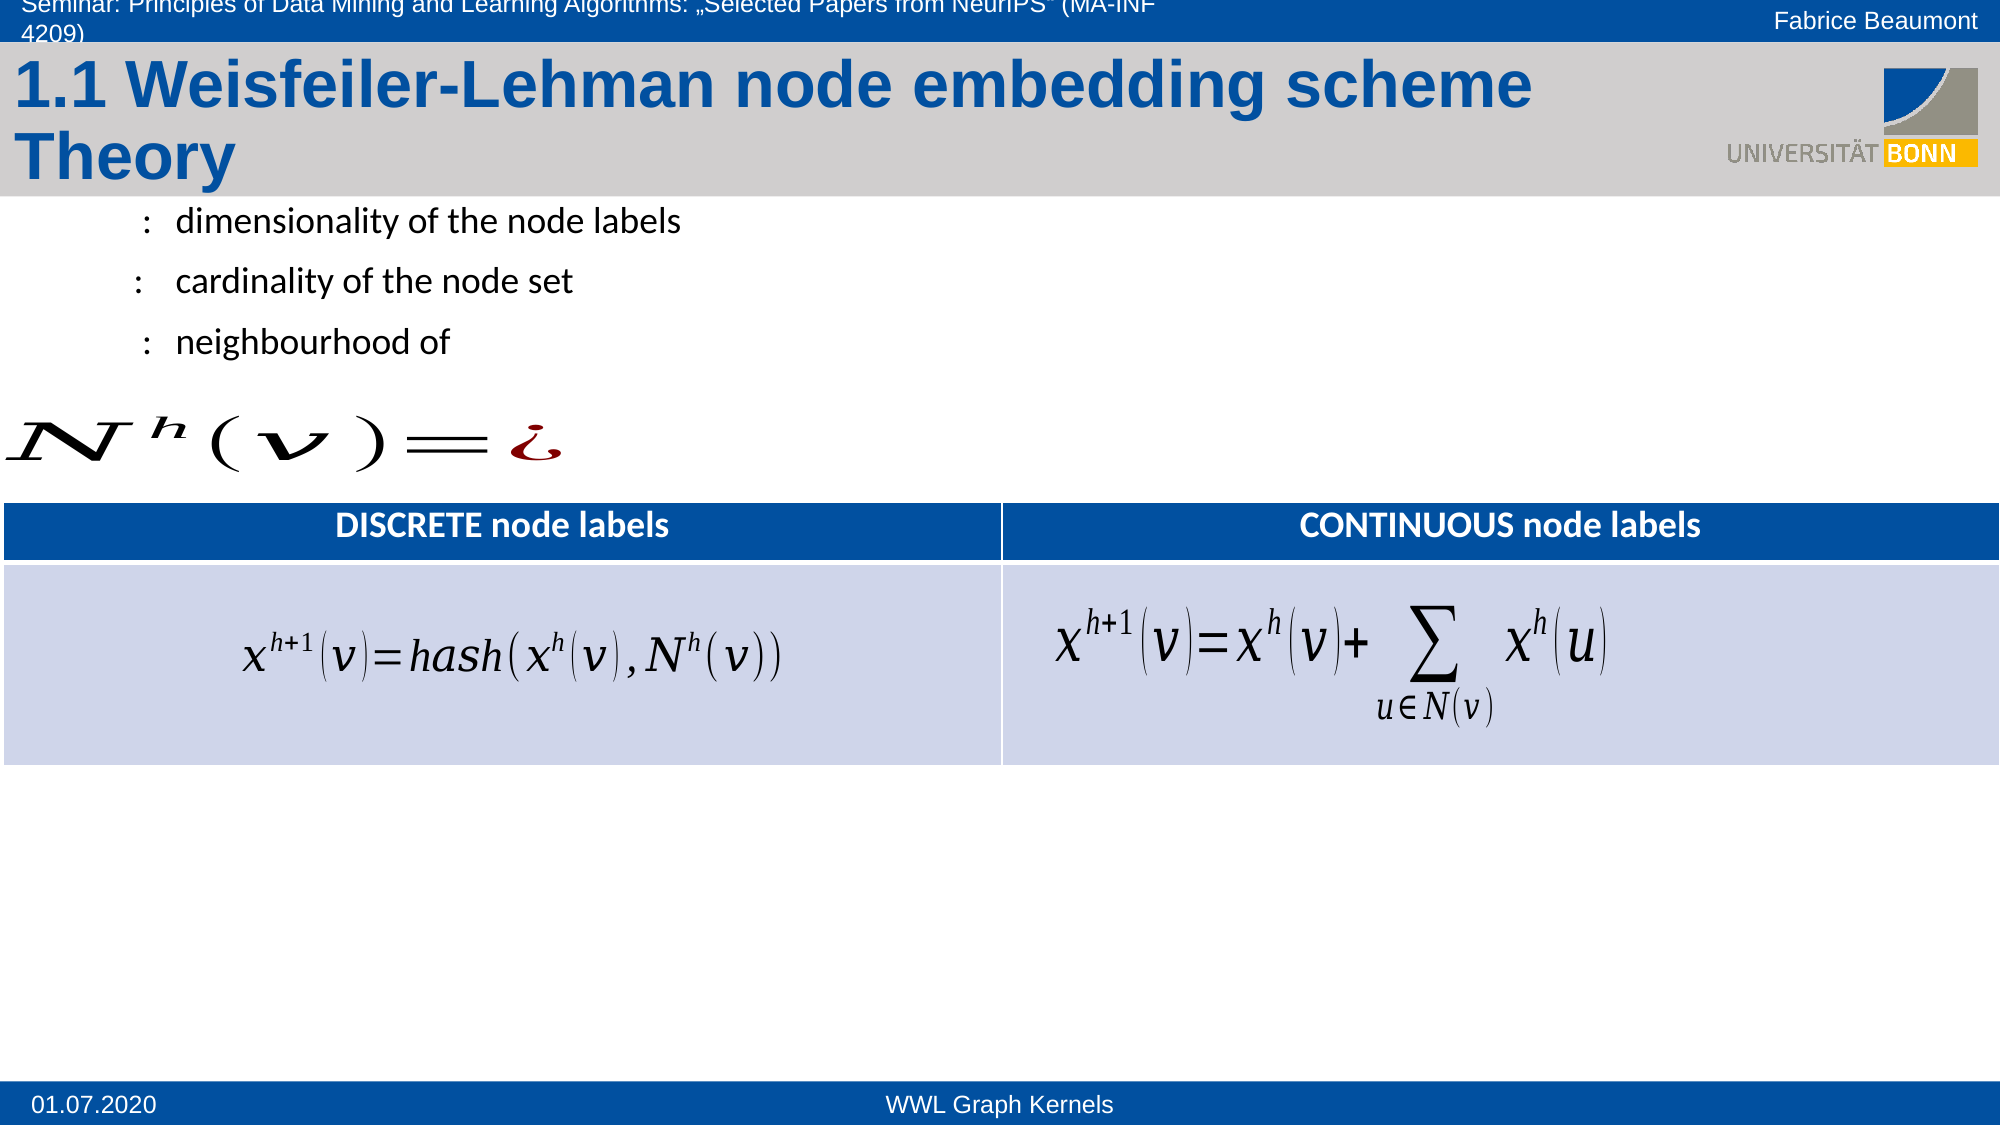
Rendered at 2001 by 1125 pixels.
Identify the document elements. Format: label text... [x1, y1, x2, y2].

text_box [1051, 535, 1177, 687]
list 1.1 Weisfeiler-Lehman node embedding scheme Theory [0, 42, 1725, 195]
table_header DISCRETE node labels [4, 503, 1001, 560]
table_cell [1003, 565, 1999, 765]
picture [1725, 44, 1978, 187]
table_header CONTINUOUS node labels [1003, 503, 1999, 560]
table_cell [4, 565, 1001, 765]
text_box [262, 535, 336, 687]
